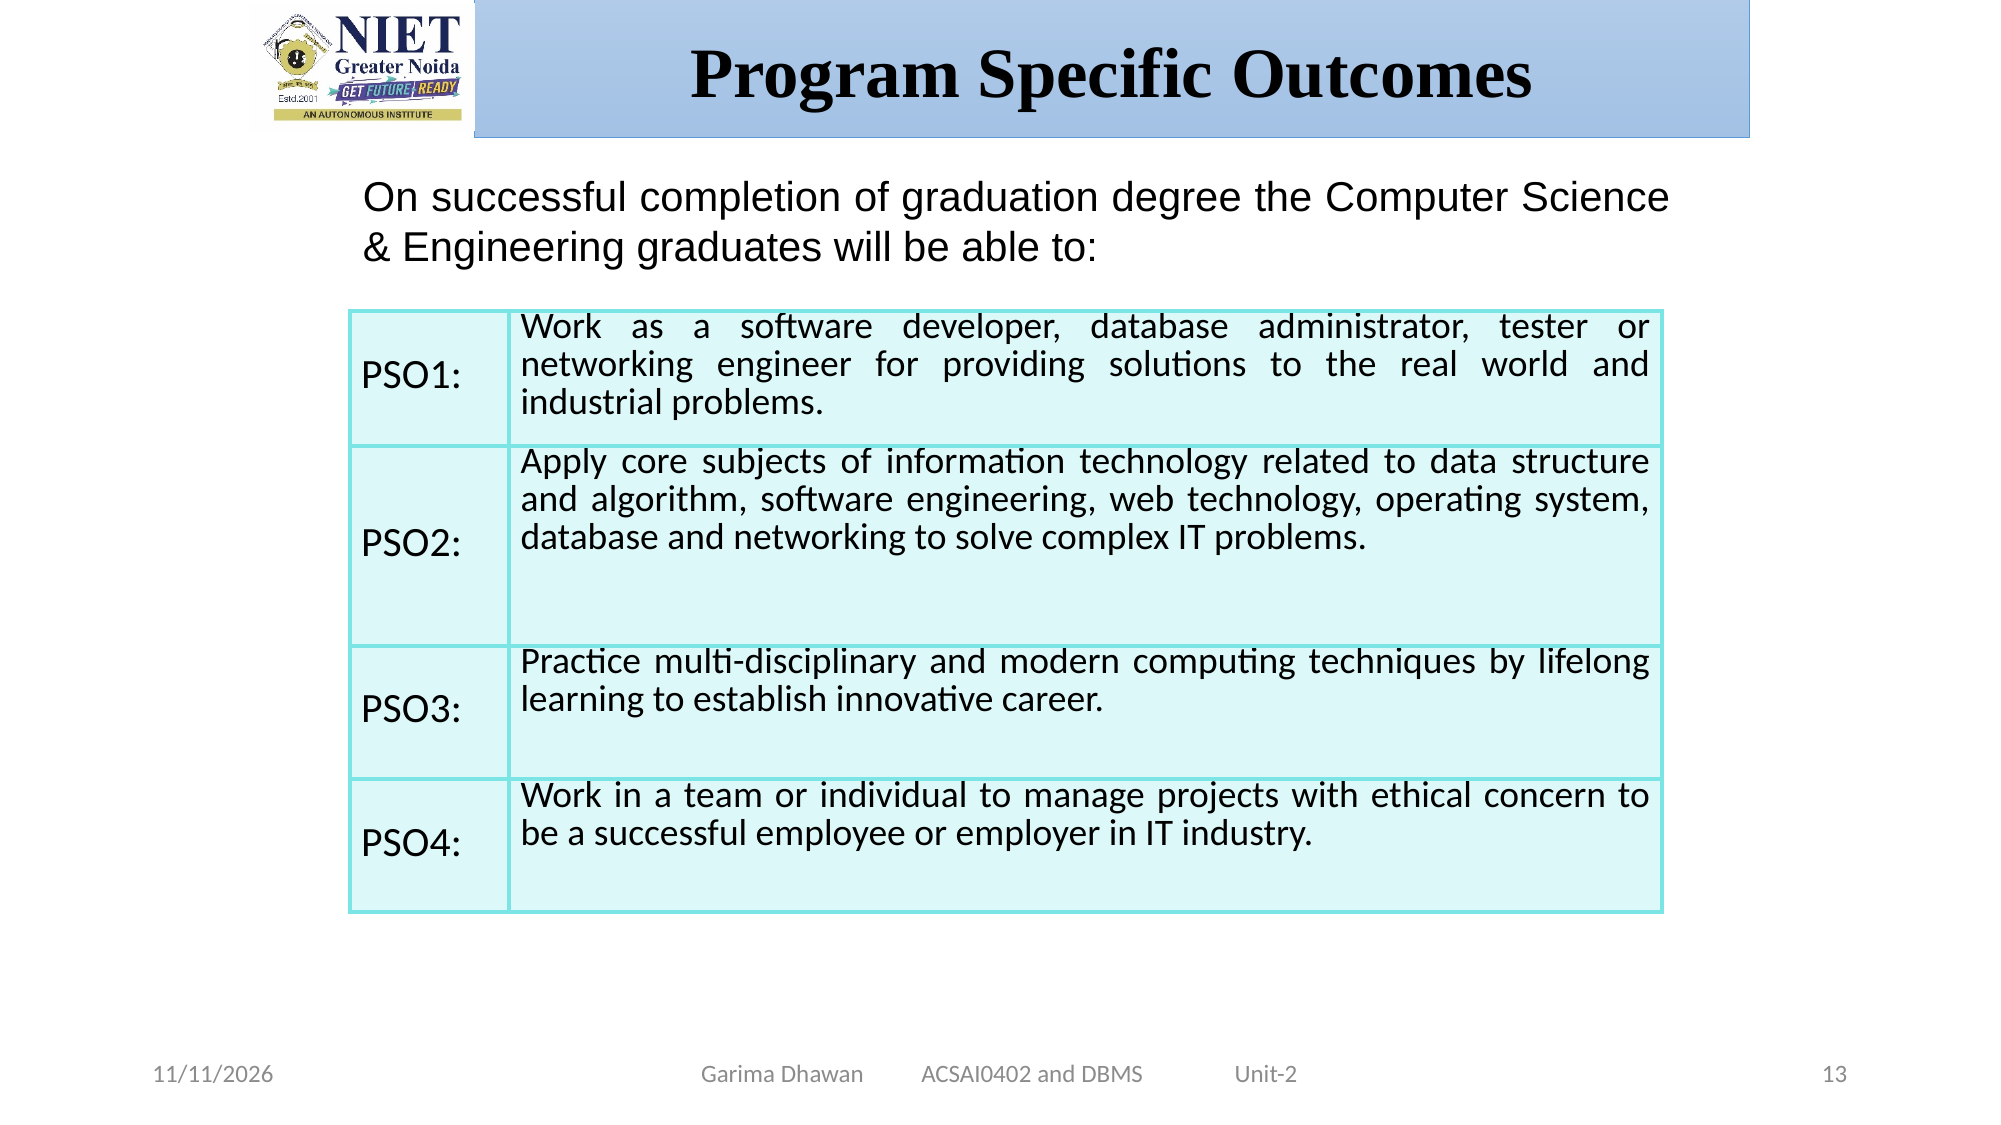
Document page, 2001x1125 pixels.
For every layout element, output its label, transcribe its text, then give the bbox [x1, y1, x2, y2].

table_cell PSO3: [352, 648, 507, 777]
picture [249, 3, 475, 131]
table_cell Apply core subjects of information technology related to data structure and algorithm, software engineering, web technology, operating system, database and networking to solve complex IT problems. ​ [511, 448, 1660, 644]
text_box Program Specific Outcomes [474, 0, 1750, 138]
table_cell PSO4: [352, 781, 507, 910]
table_header Work as a software developer, database administrator, tester or networking engineer for providing solutions to the real world and industrial problems. ​ [511, 313, 1660, 444]
table_cell Practice multi-disciplinary and modern computing techniques by lifelong learning to establish innovative career. [511, 648, 1660, 777]
slide_number 13 [1412, 1042, 1863, 1103]
footer Garima Dhawan ACSAI0402 and DBMS Unit-2 [662, 1042, 1338, 1103]
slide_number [137, 1042, 588, 1103]
table_cell PSO2: [352, 448, 507, 644]
table_header PSO1: [352, 313, 507, 444]
table_cell Work in a team or individual to manage projects with ethical concern to be a successful employee or employer in IT industry. [511, 781, 1660, 910]
text_box On successful completion of graduation degree the Computer Science & Engineering graduates will be able to: [348, 162, 1686, 278]
